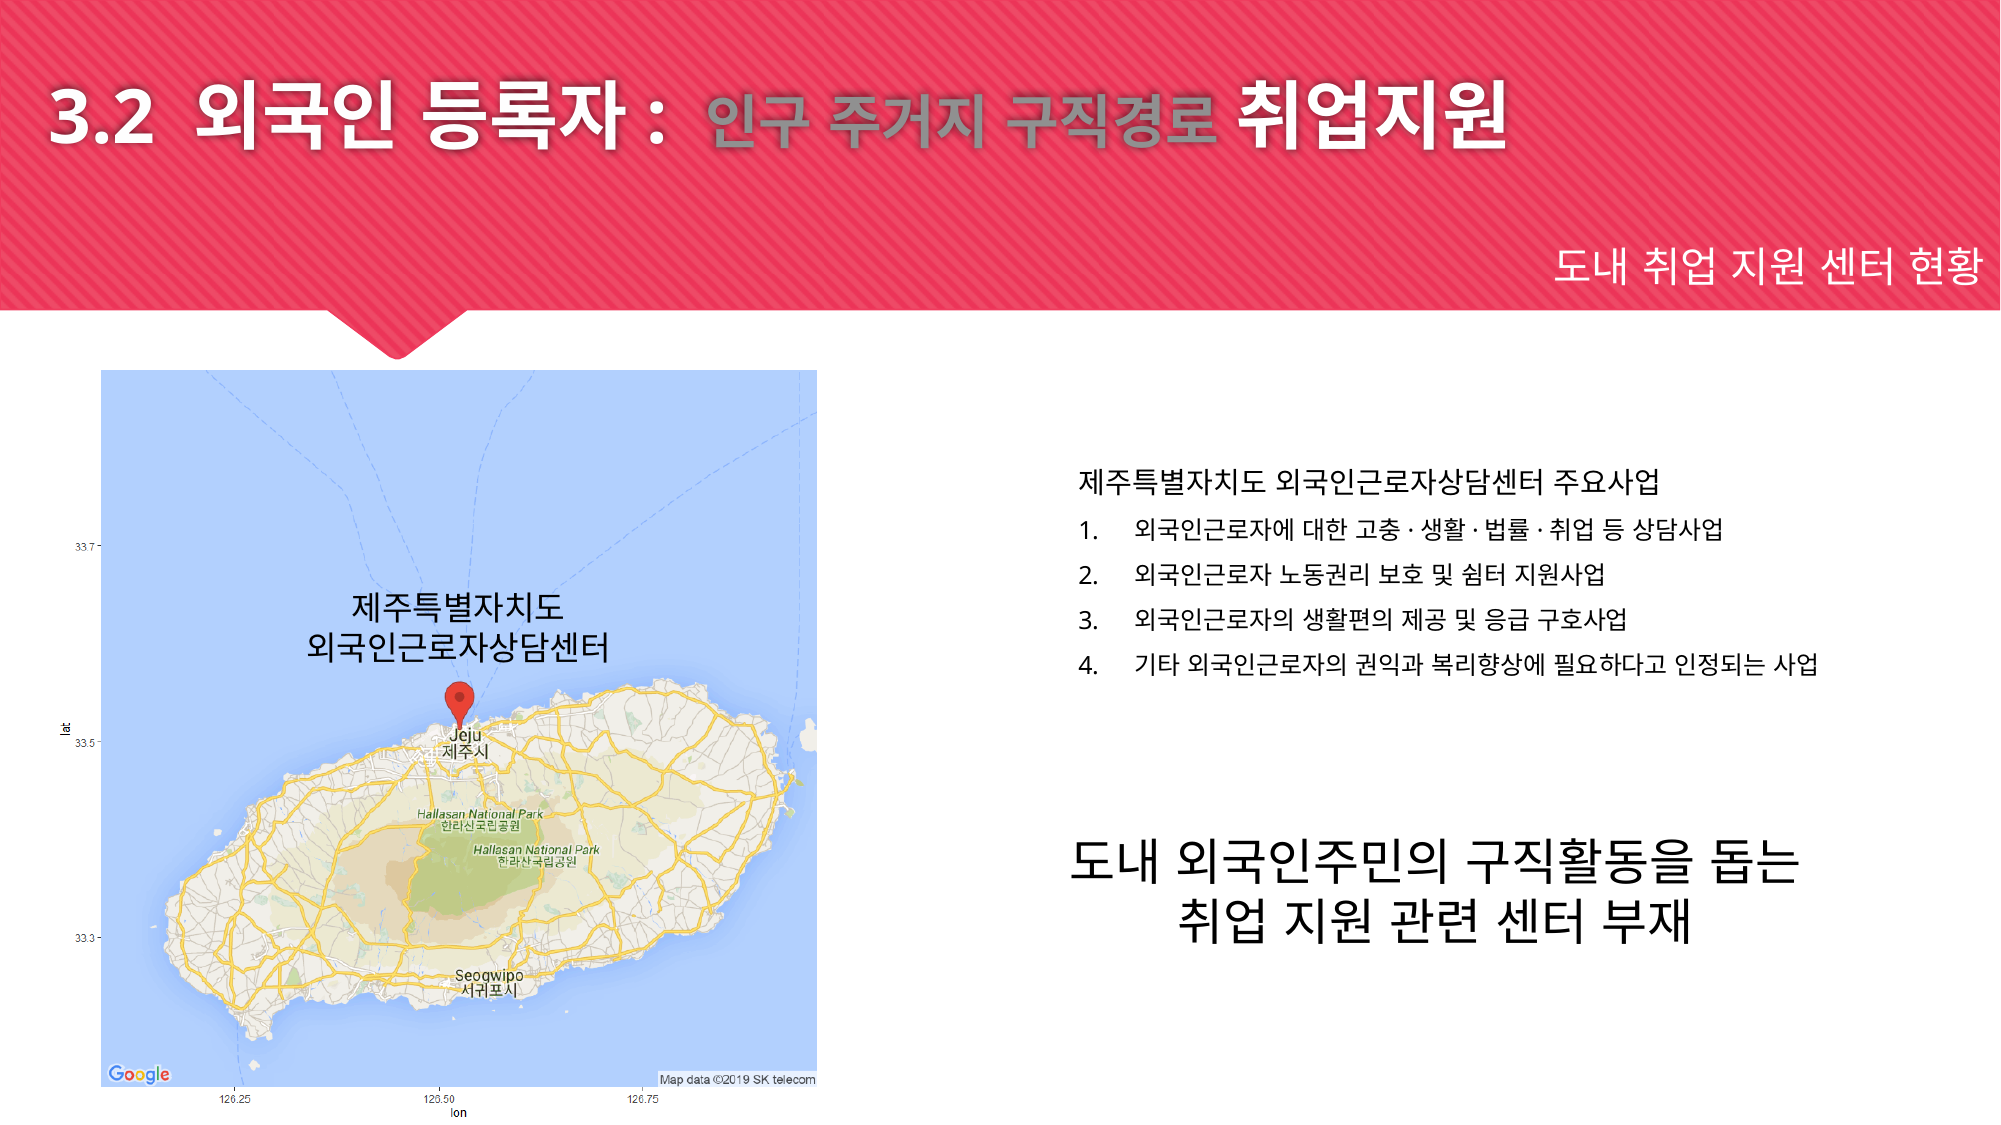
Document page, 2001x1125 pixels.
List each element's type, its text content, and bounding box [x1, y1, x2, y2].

text_box 제주특별자치도 외국인근로자상담센터 주요사업 외국인근로자에 대한 고충·생활·법률·취업 등 상담사업 외국인근로자 노동권리 보호 및 쉼터 지원사업 외국인근로자의 생활편의 제공 및 응급 구호사업 기타 외국인근로자의 권익과 복리향상에 필요하다고 인정되는 사업 [1063, 440, 1985, 687]
text_box 3.2 외국인 등록자: 인구 주거지 구직경로 취업지원 [33, 60, 1768, 220]
text_box 도내 외국인주민의 구직활동을 돕는 취업 지원 관련 센터 부재 [1029, 823, 1842, 959]
text_box 도내 취업 지원 센터 현황 [753, 233, 2000, 299]
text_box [0, 364, 877, 1125]
